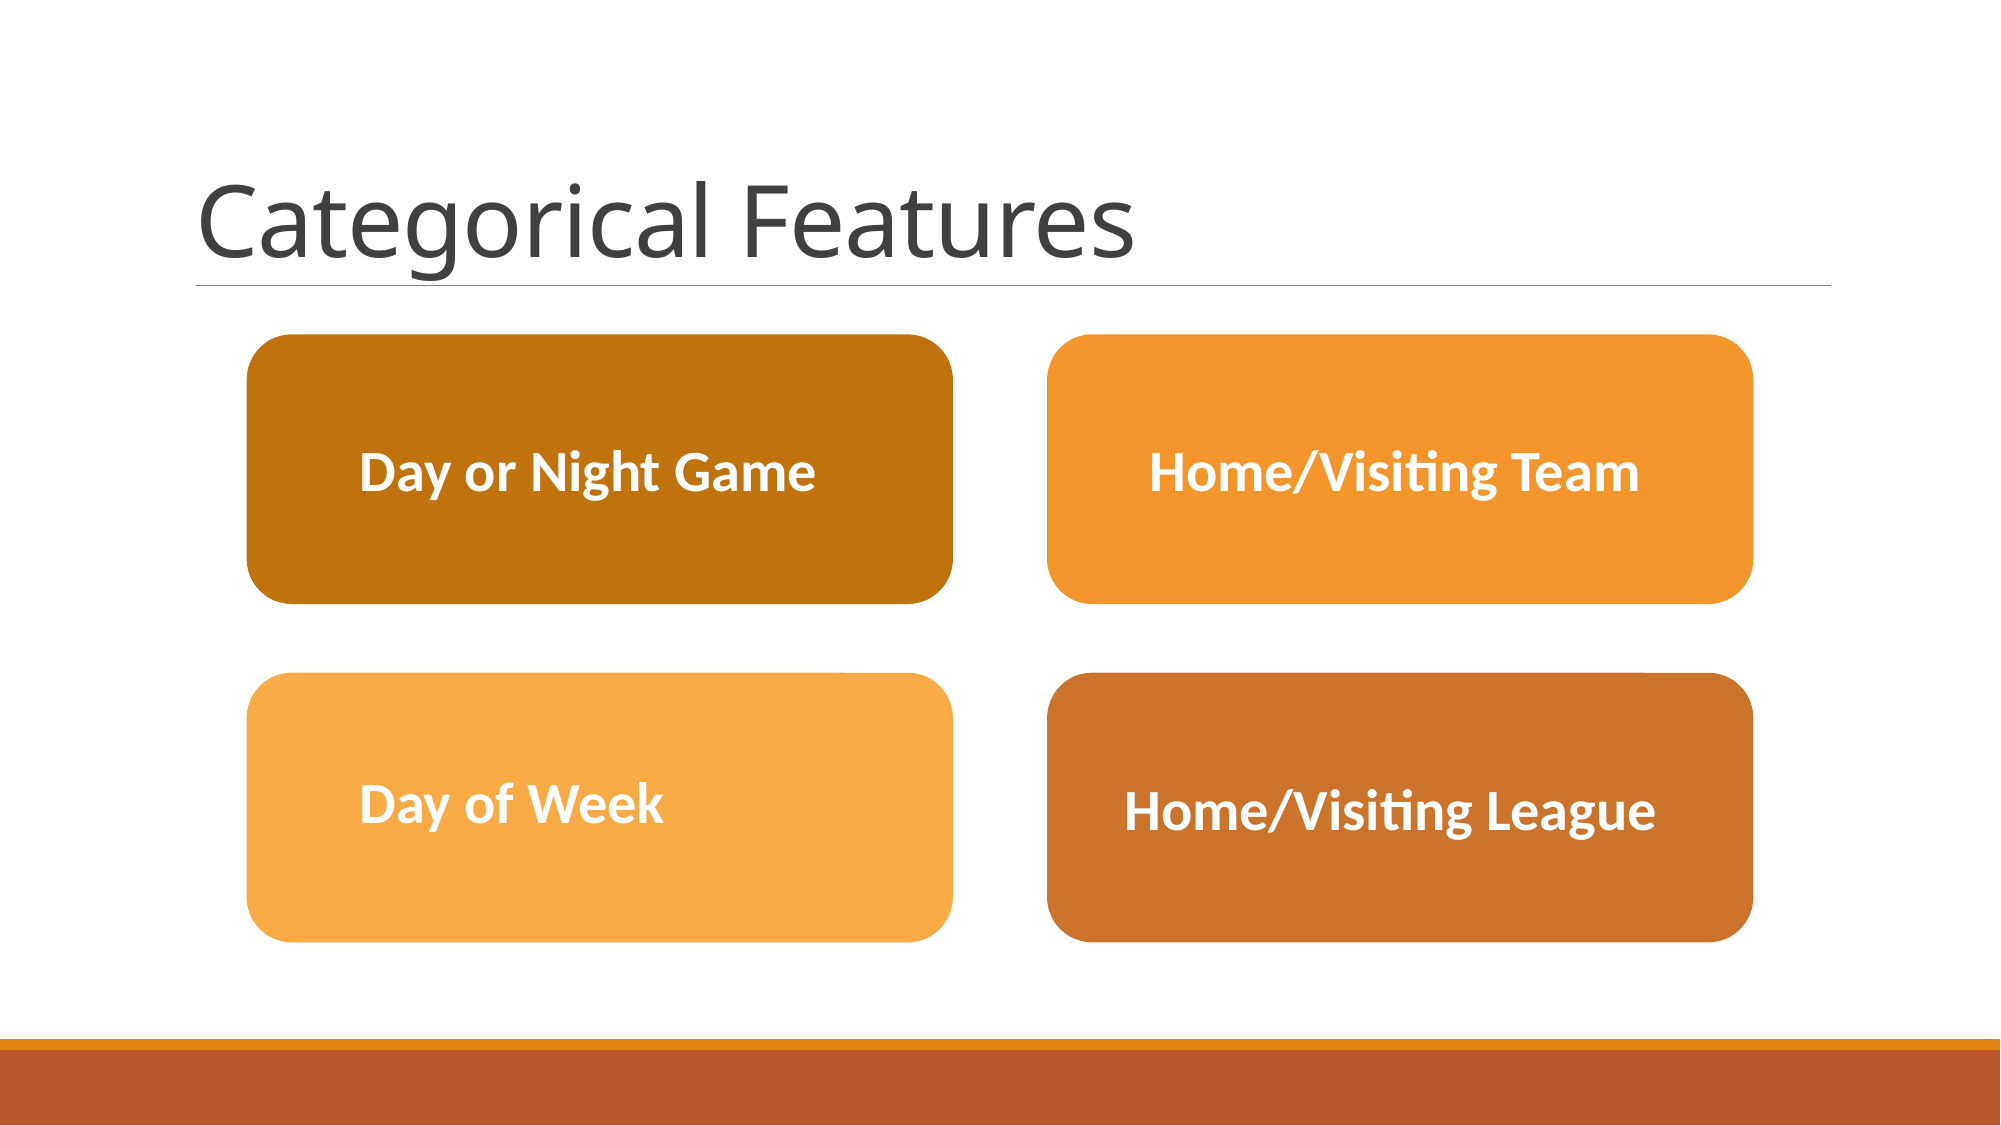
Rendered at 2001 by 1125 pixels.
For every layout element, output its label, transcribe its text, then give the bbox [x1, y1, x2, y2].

text_box [245, 671, 955, 944]
text_box Day or Night Game [344, 425, 838, 511]
text_box Home/Visiting League [1109, 764, 1692, 850]
text_box Day of Week [344, 757, 756, 843]
text_box Home/Visiting Team [1134, 425, 1702, 511]
title Categorical Features [180, 47, 1830, 285]
text_box [245, 333, 955, 606]
text_box [1045, 333, 1755, 606]
text_box [1045, 671, 1755, 944]
